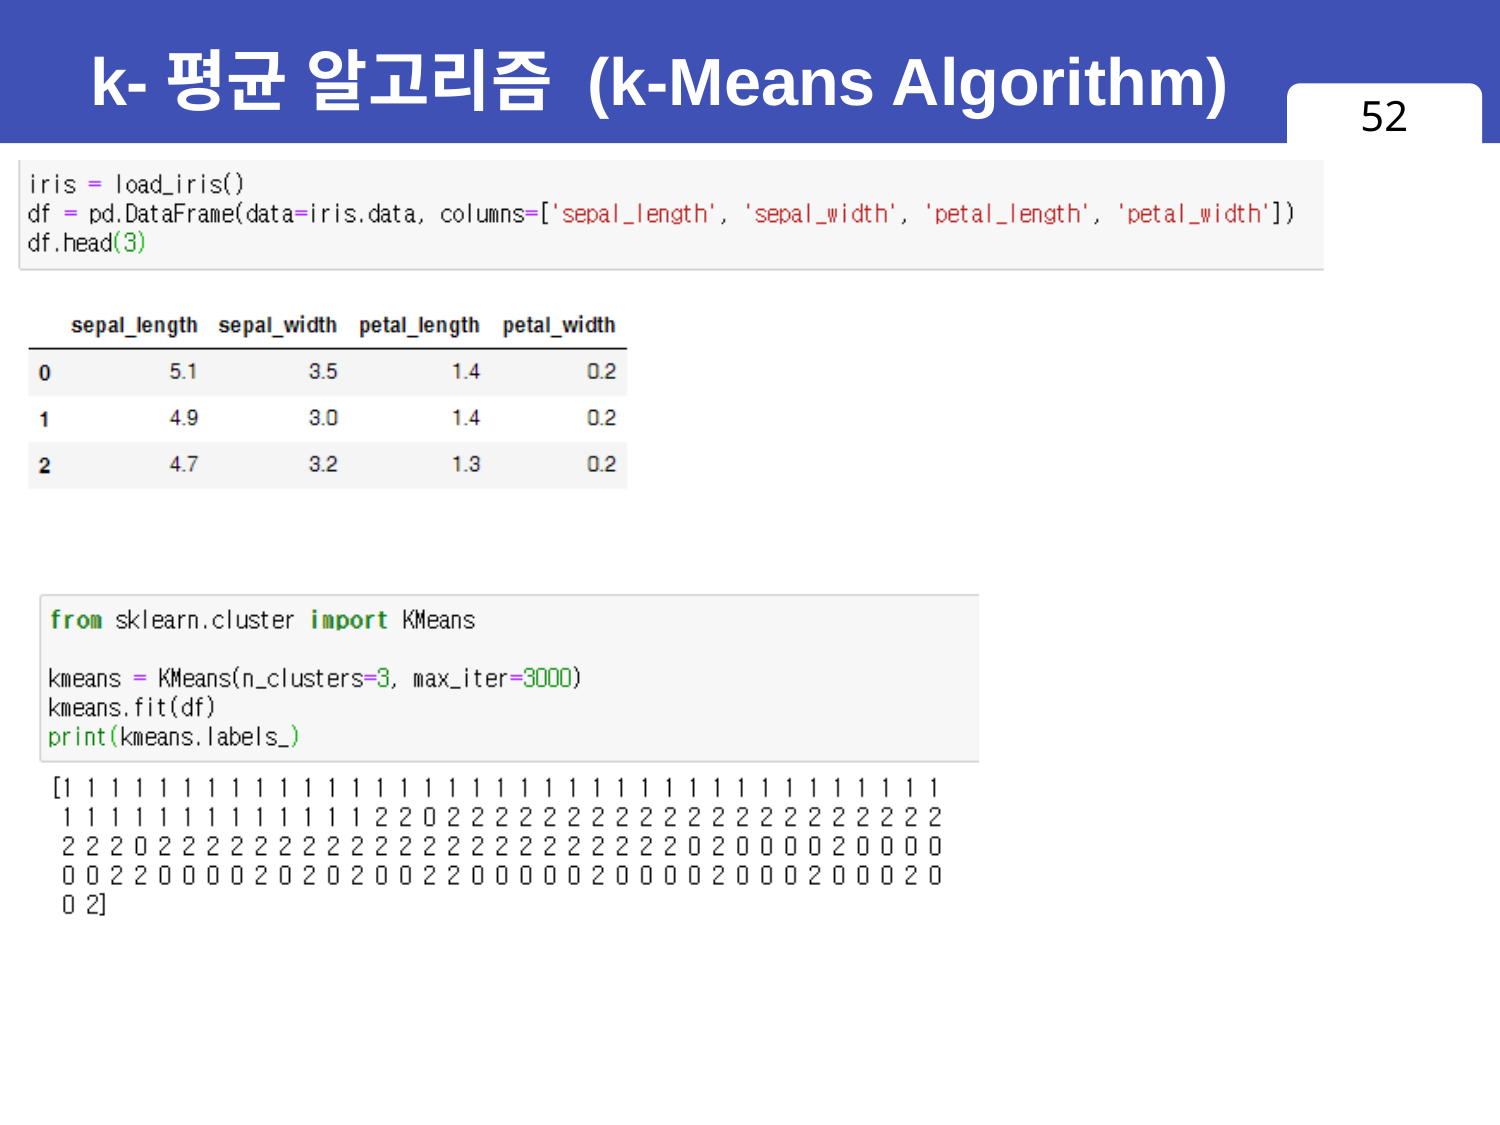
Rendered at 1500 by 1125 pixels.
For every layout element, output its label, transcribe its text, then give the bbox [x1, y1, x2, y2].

slide_number 52 [1286, 81, 1483, 161]
picture [29, 583, 980, 932]
title k-평균 알고리즘 (k-Means Algorithm) [74, 16, 1426, 141]
picture [5, 159, 1324, 502]
